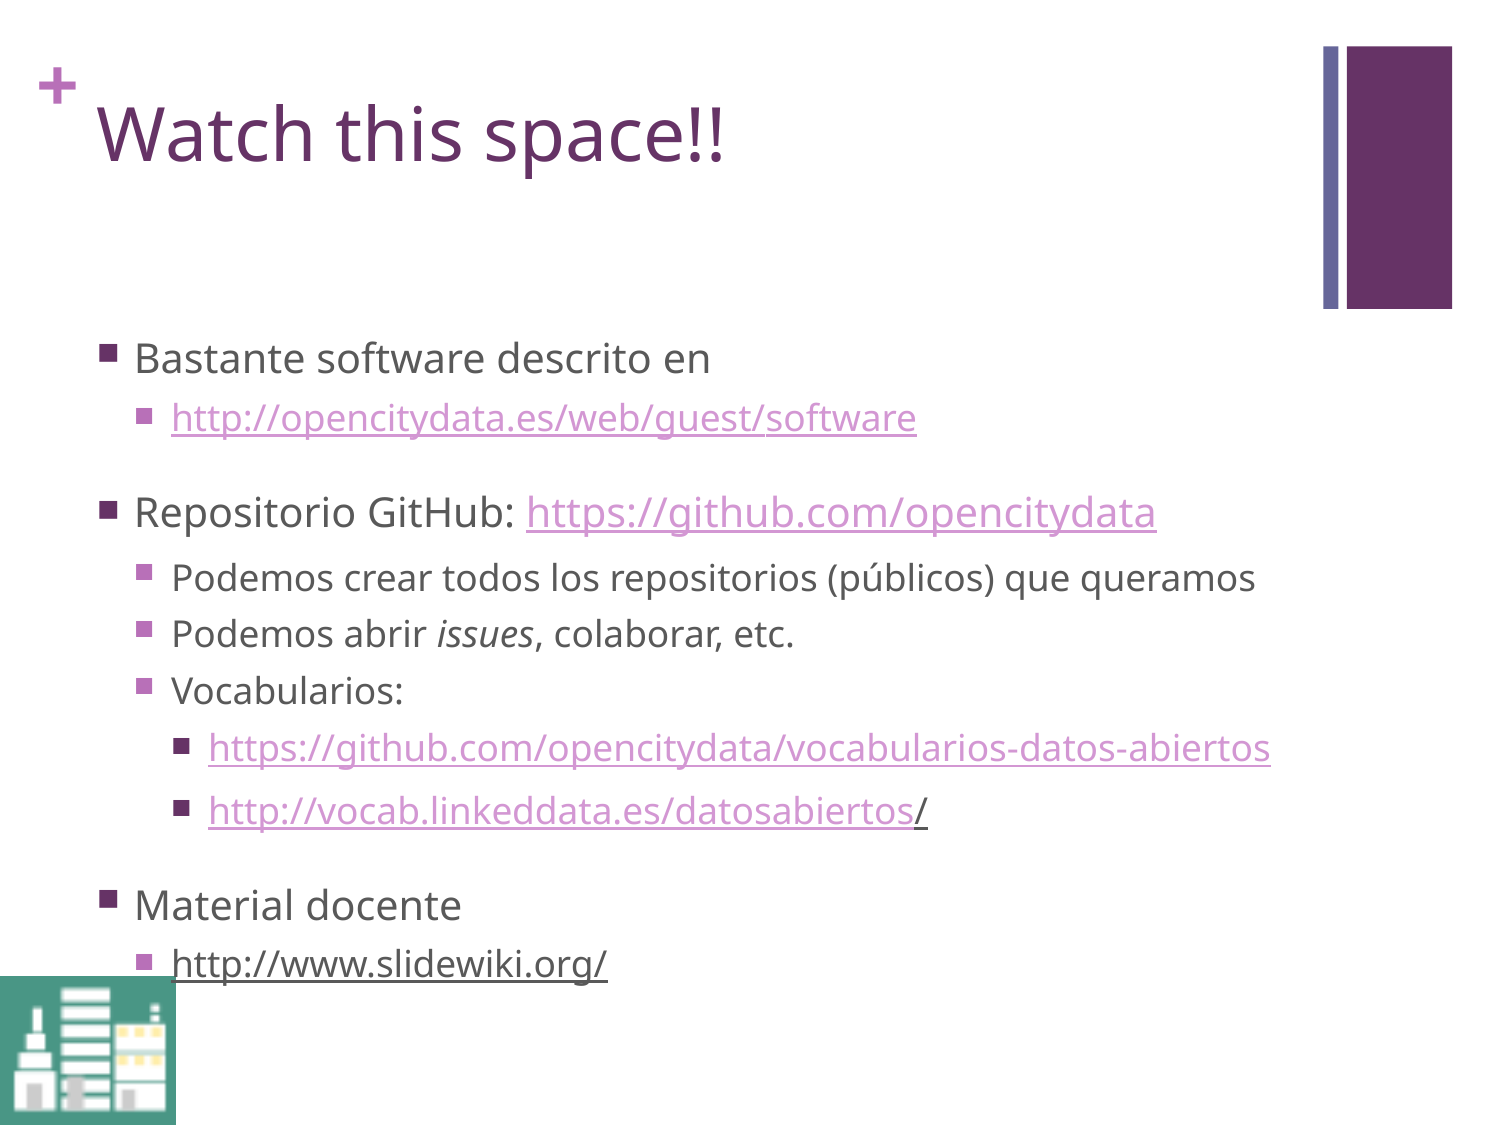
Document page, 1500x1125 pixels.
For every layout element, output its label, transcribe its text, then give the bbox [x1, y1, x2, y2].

title Watch this space!! [81, 79, 1322, 263]
picture [0, 976, 176, 1125]
list Bastante software descrito en http://opencitydata.es/web/guest/software Repositorio GitHub: https://github.com/opencitydata Podemos crear todos los repositorios (públicos) que queramos Podemos abrir issues, colaborar, etc. Vocabularios: https://github.com/opencitydata/vocabularios-datos-abiertos http://vocab.linkeddata.es/datosabiertos/ Material docente http://www.slidewiki.org/ [81, 324, 1322, 1005]
